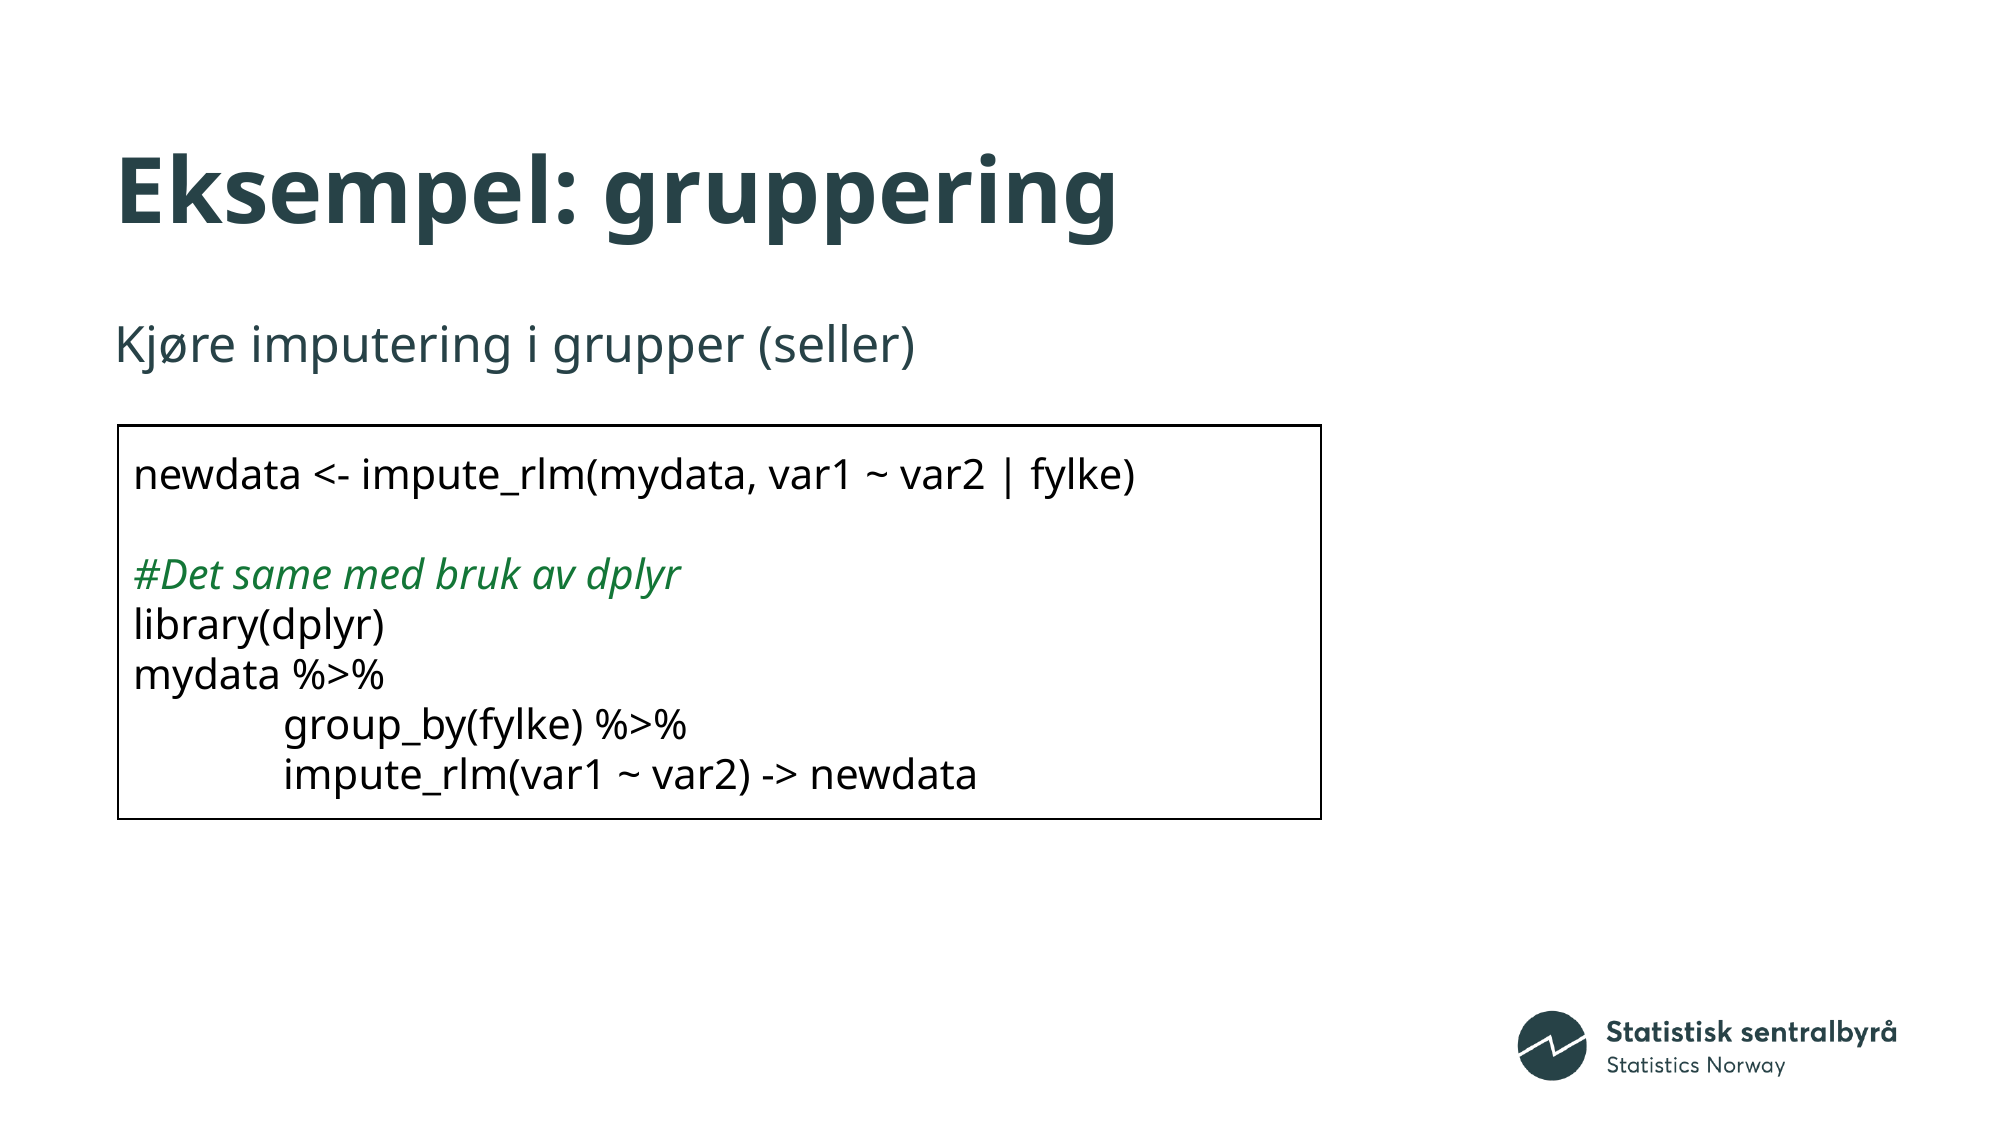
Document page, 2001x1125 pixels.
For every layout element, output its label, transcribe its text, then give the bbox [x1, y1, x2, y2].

text_box newdata <- impute_rlm(mydata, var1 ~ var2 | fylke) #Det same med bruk av dplyr library(dplyr) mydata %>% group_by(fylke) %>% impute_rlm(var1 ~ var2) -> newdata [117, 424, 1322, 820]
picture [1503, 995, 2000, 1125]
title Eksempel: gruppering [100, 90, 1684, 274]
list Kjøre imputering i grupper (seller) [100, 274, 1684, 928]
